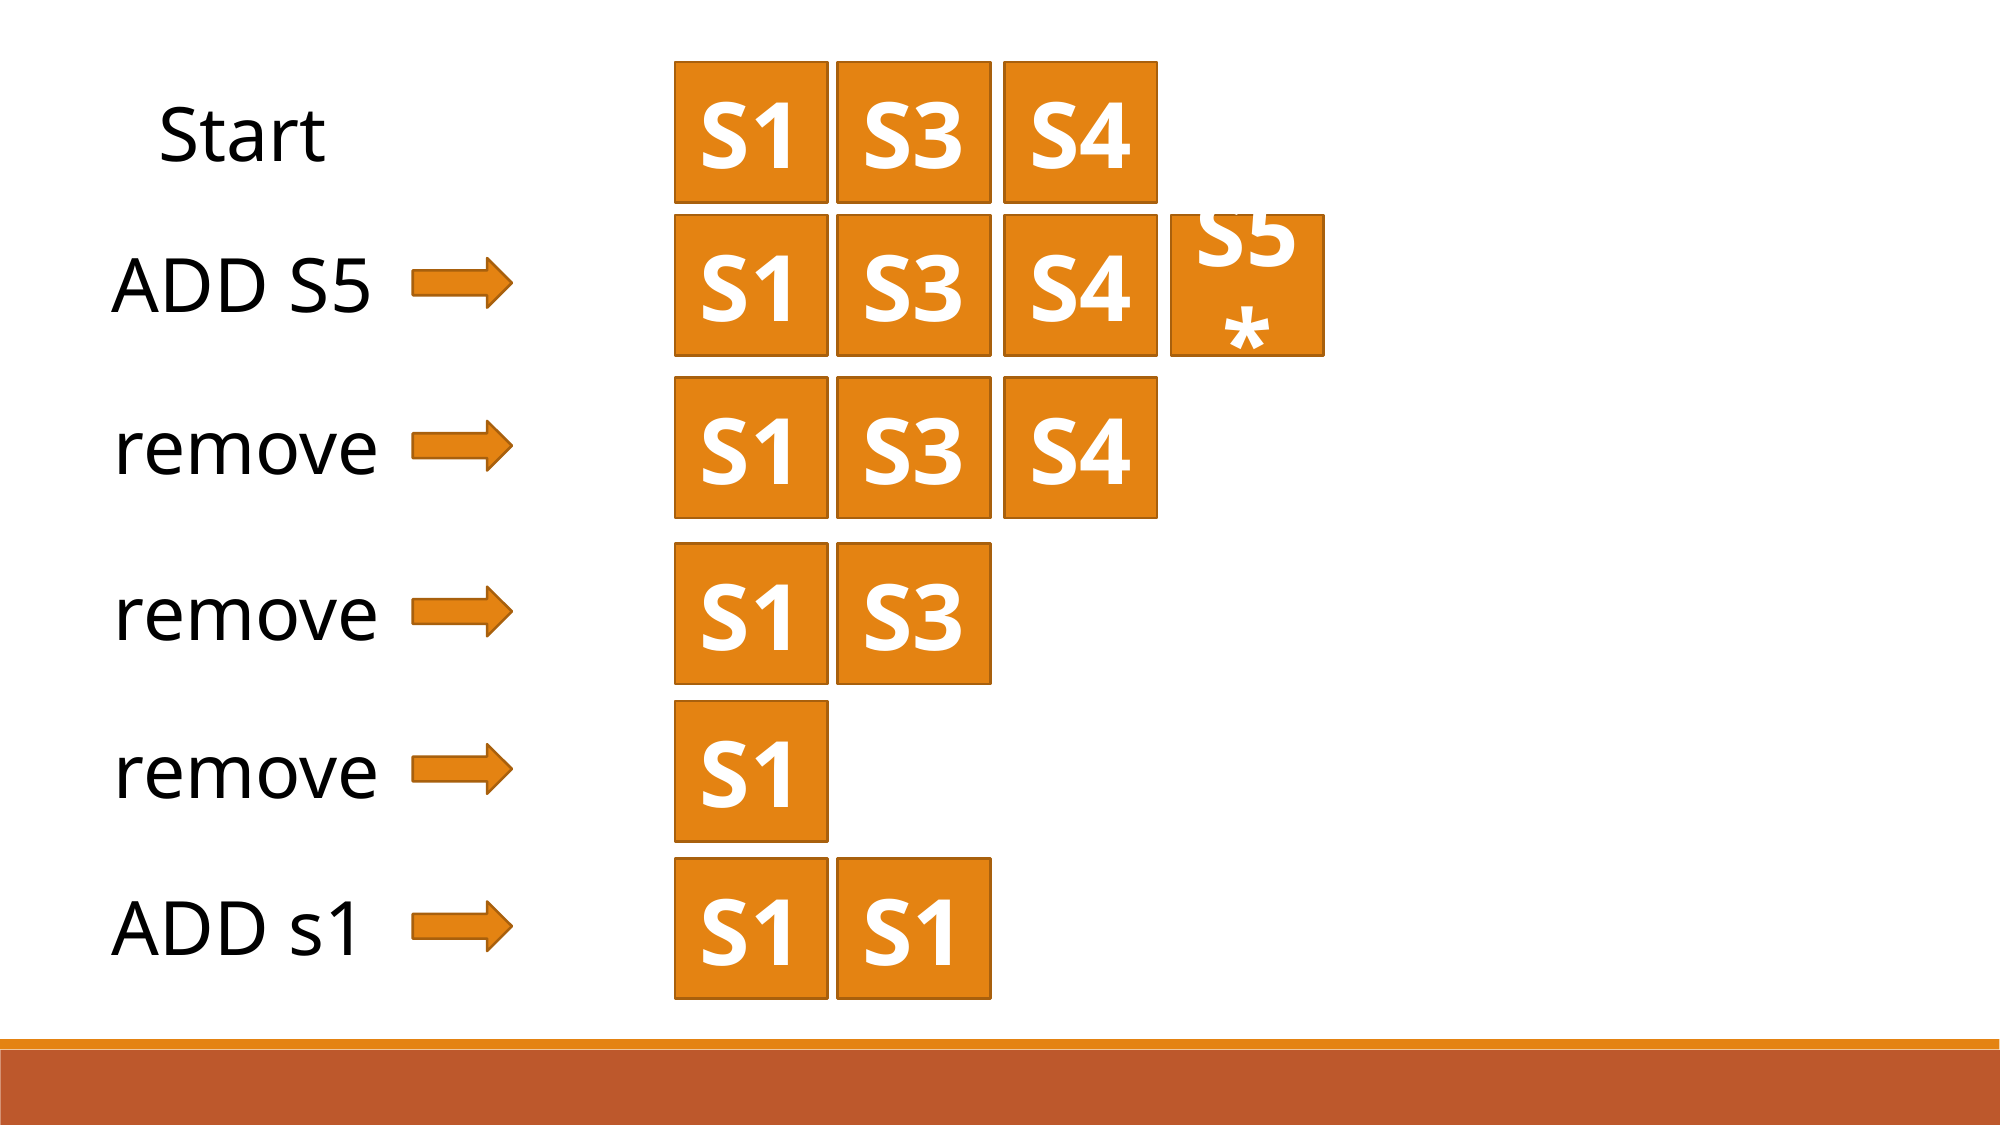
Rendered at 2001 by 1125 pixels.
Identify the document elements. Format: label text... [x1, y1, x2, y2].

text_box S3 [836, 542, 992, 685]
text_box [411, 743, 513, 795]
text_box S1 [674, 214, 829, 357]
text_box remove [99, 558, 395, 664]
text_box [411, 585, 513, 638]
text_box Start [143, 79, 342, 184]
text_box S1 [674, 700, 829, 843]
text_box S1 [674, 61, 829, 204]
text_box S1 [836, 857, 992, 1000]
text_box S4 [1003, 61, 1158, 204]
text_box S3 [836, 214, 992, 357]
text_box [411, 256, 513, 309]
text_box S4 [1003, 376, 1158, 519]
text_box S1 [674, 857, 829, 1000]
text_box S3 [836, 376, 992, 519]
text_box S5* [1170, 214, 1325, 357]
text_box [411, 900, 513, 953]
text_box S1 [674, 542, 829, 685]
text_box S4 [1003, 214, 1158, 357]
text_box S3 [836, 61, 992, 204]
text_box ADD S5 [97, 229, 388, 335]
text_box remove [99, 715, 395, 821]
text_box remove [99, 392, 395, 498]
text_box [411, 419, 513, 472]
text_box S1 [674, 376, 829, 519]
text_box ADD s1 [97, 873, 383, 978]
